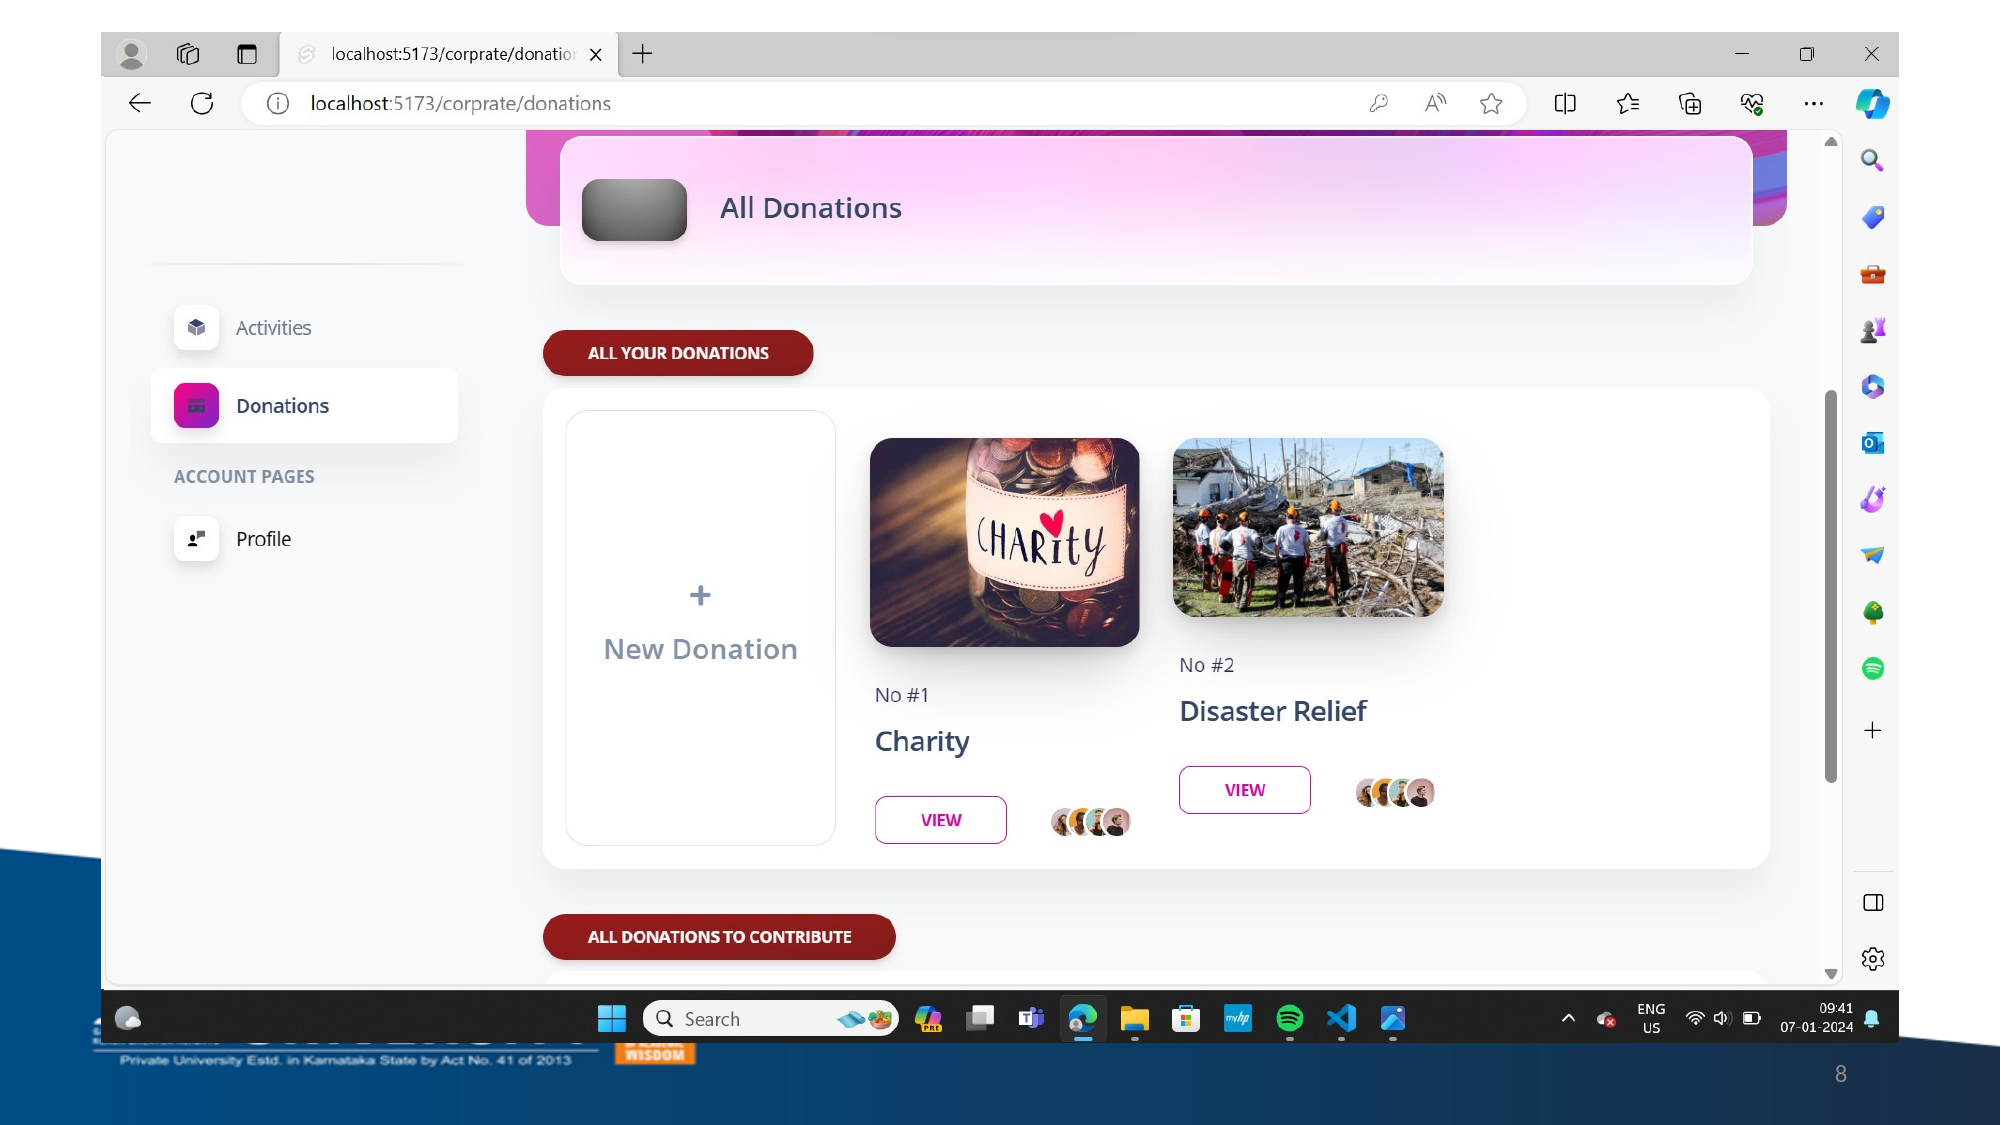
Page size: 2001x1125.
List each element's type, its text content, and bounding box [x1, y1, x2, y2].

picture [0, 32, 2000, 1125]
slide_number 8 [1412, 1043, 1863, 1103]
